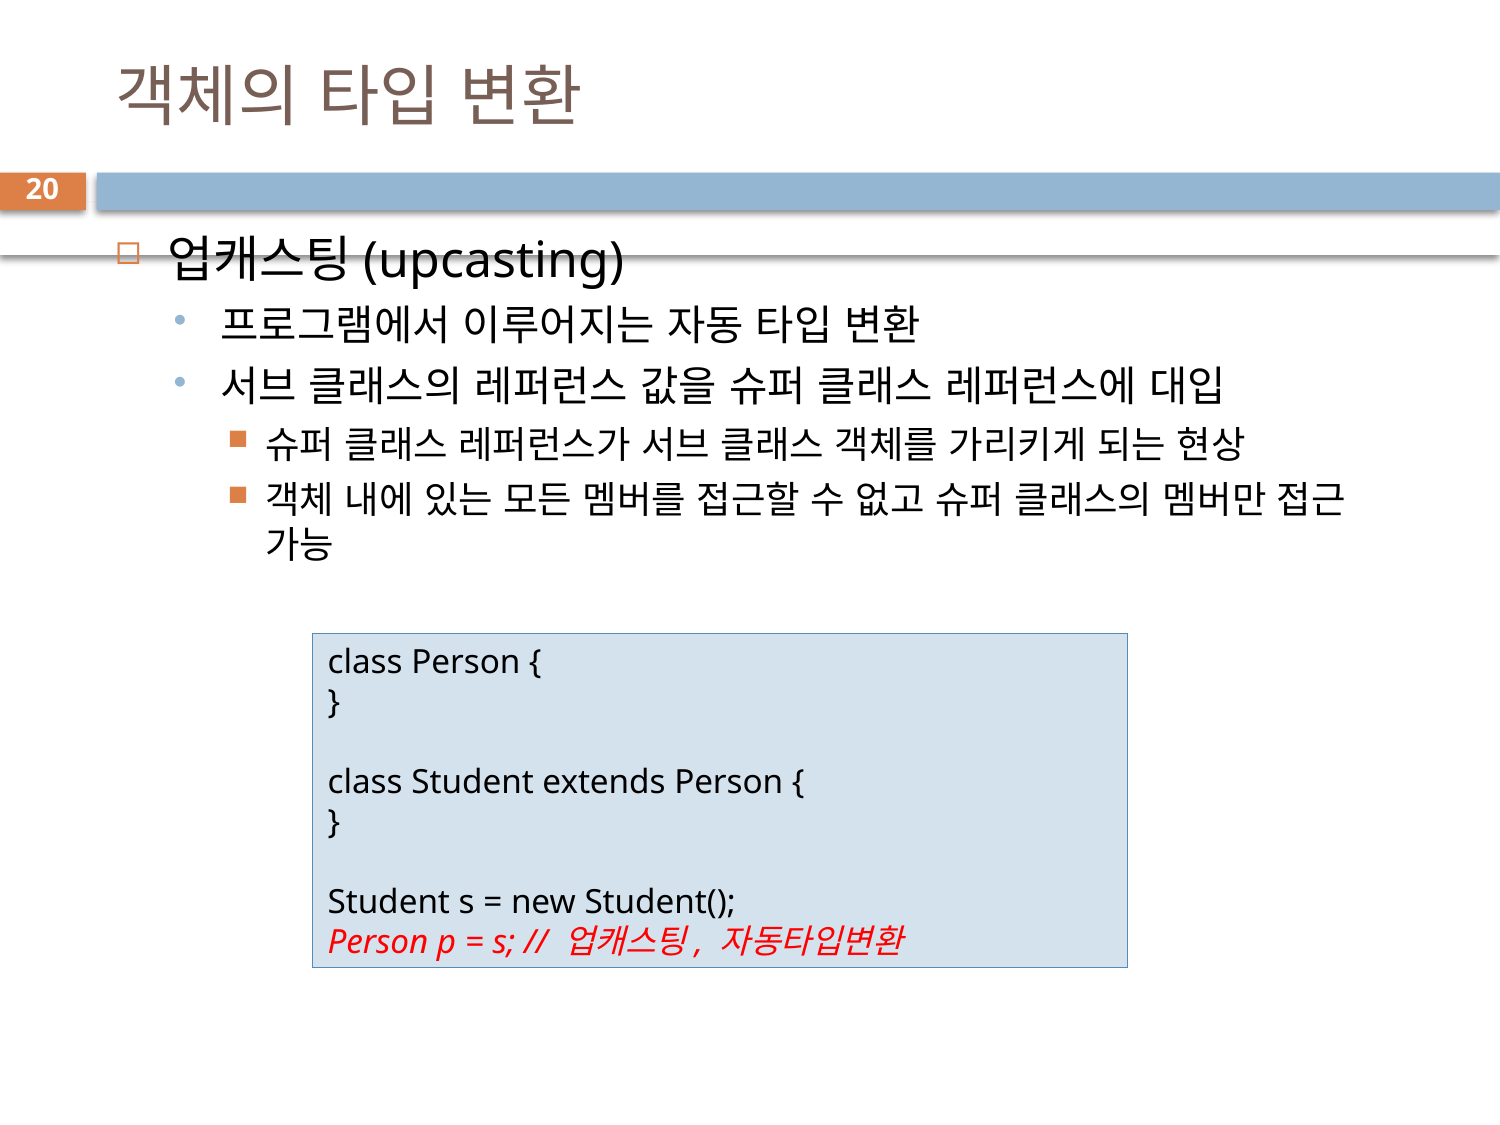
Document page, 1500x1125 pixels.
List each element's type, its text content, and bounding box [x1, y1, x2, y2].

list 업캐스팅(upcasting) 프로그램에서 이루어지는 자동 타입 변환 서브 클래스의 레퍼런스 값을 슈퍼 클래스 레퍼런스에 대입 슈퍼 클래스 레퍼런스가 서브 클래스 객체를 가리키게 되는 현상 객체 내에 있는 모든 멤버를 접근할 수 없고 슈퍼 클래스의 멤버만 접근 가능 [100, 219, 1438, 1047]
slide_number 20 [0, 170, 87, 211]
title 객체의 타입 변환 [100, 37, 1438, 149]
text_box class Person { } class Student extends Person { } Student s = new Student(); Person p = s; // 업캐스팅, 자동타입변환 [312, 633, 1128, 968]
